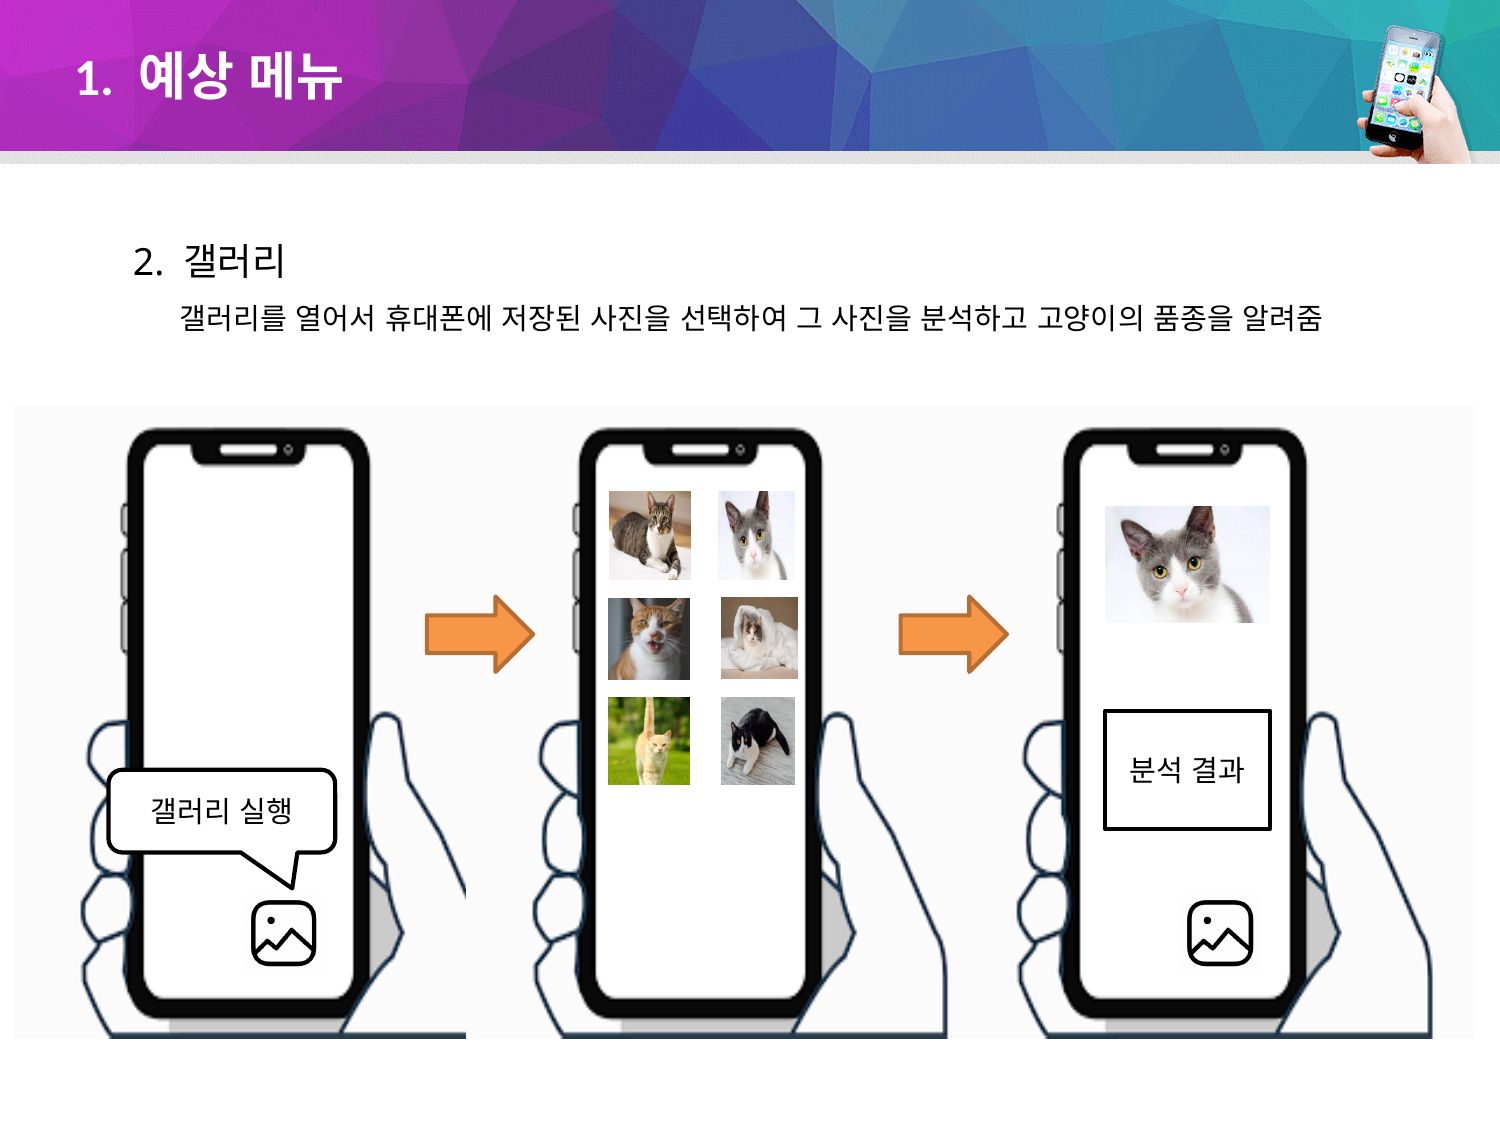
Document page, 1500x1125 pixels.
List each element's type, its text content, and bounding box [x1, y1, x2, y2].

title 1. 예상 메뉴 [58, 12, 1442, 138]
picture [0, 0, 1500, 1125]
text_box 2. 갤러리 갤러리를 열어서 휴대폰에 저장된 사진을 선택하여 그 사진을 분석하고 고양이의 품종을 알려줌 [108, 208, 1412, 405]
